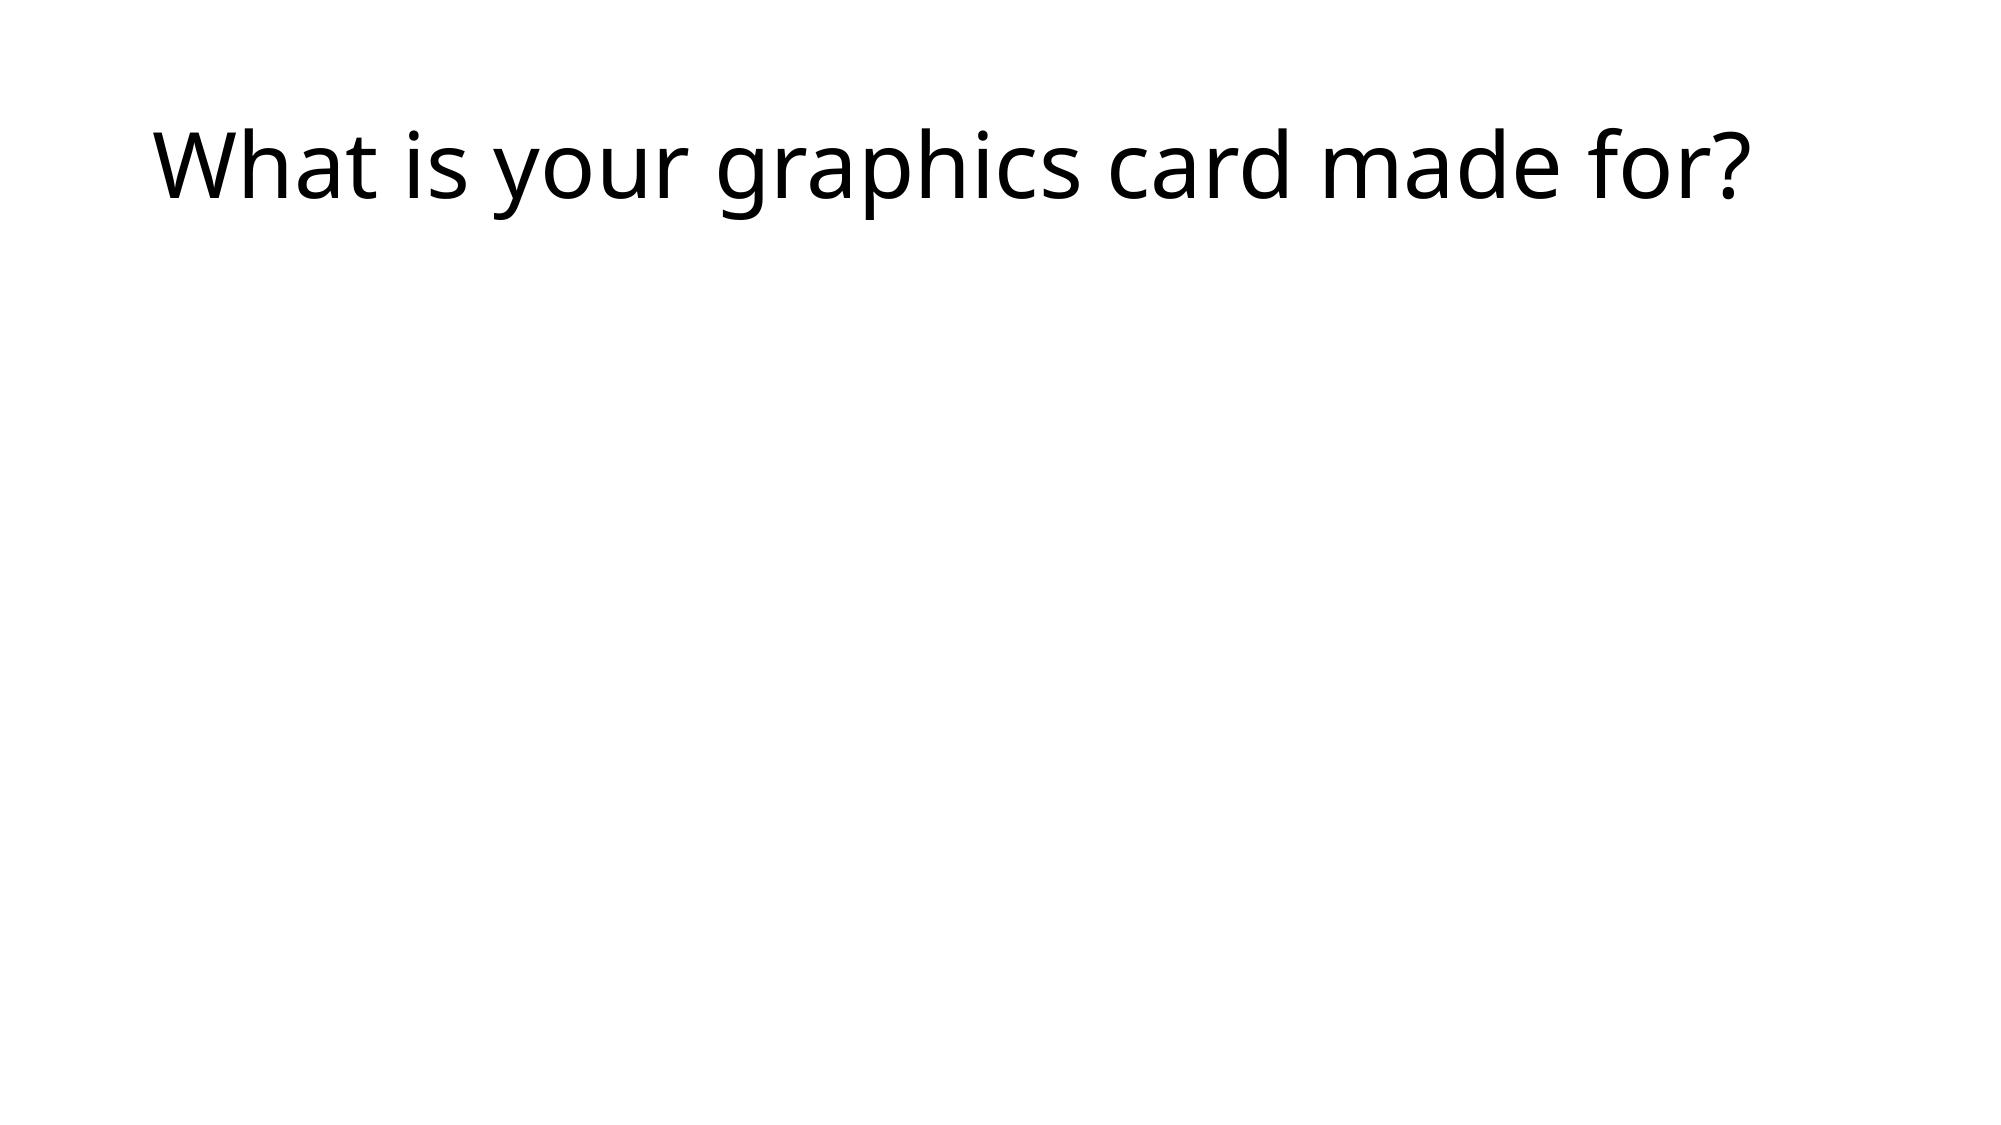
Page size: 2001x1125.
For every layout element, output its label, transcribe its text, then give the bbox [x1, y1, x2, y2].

title What is your graphics card made for? [137, 59, 1863, 278]
